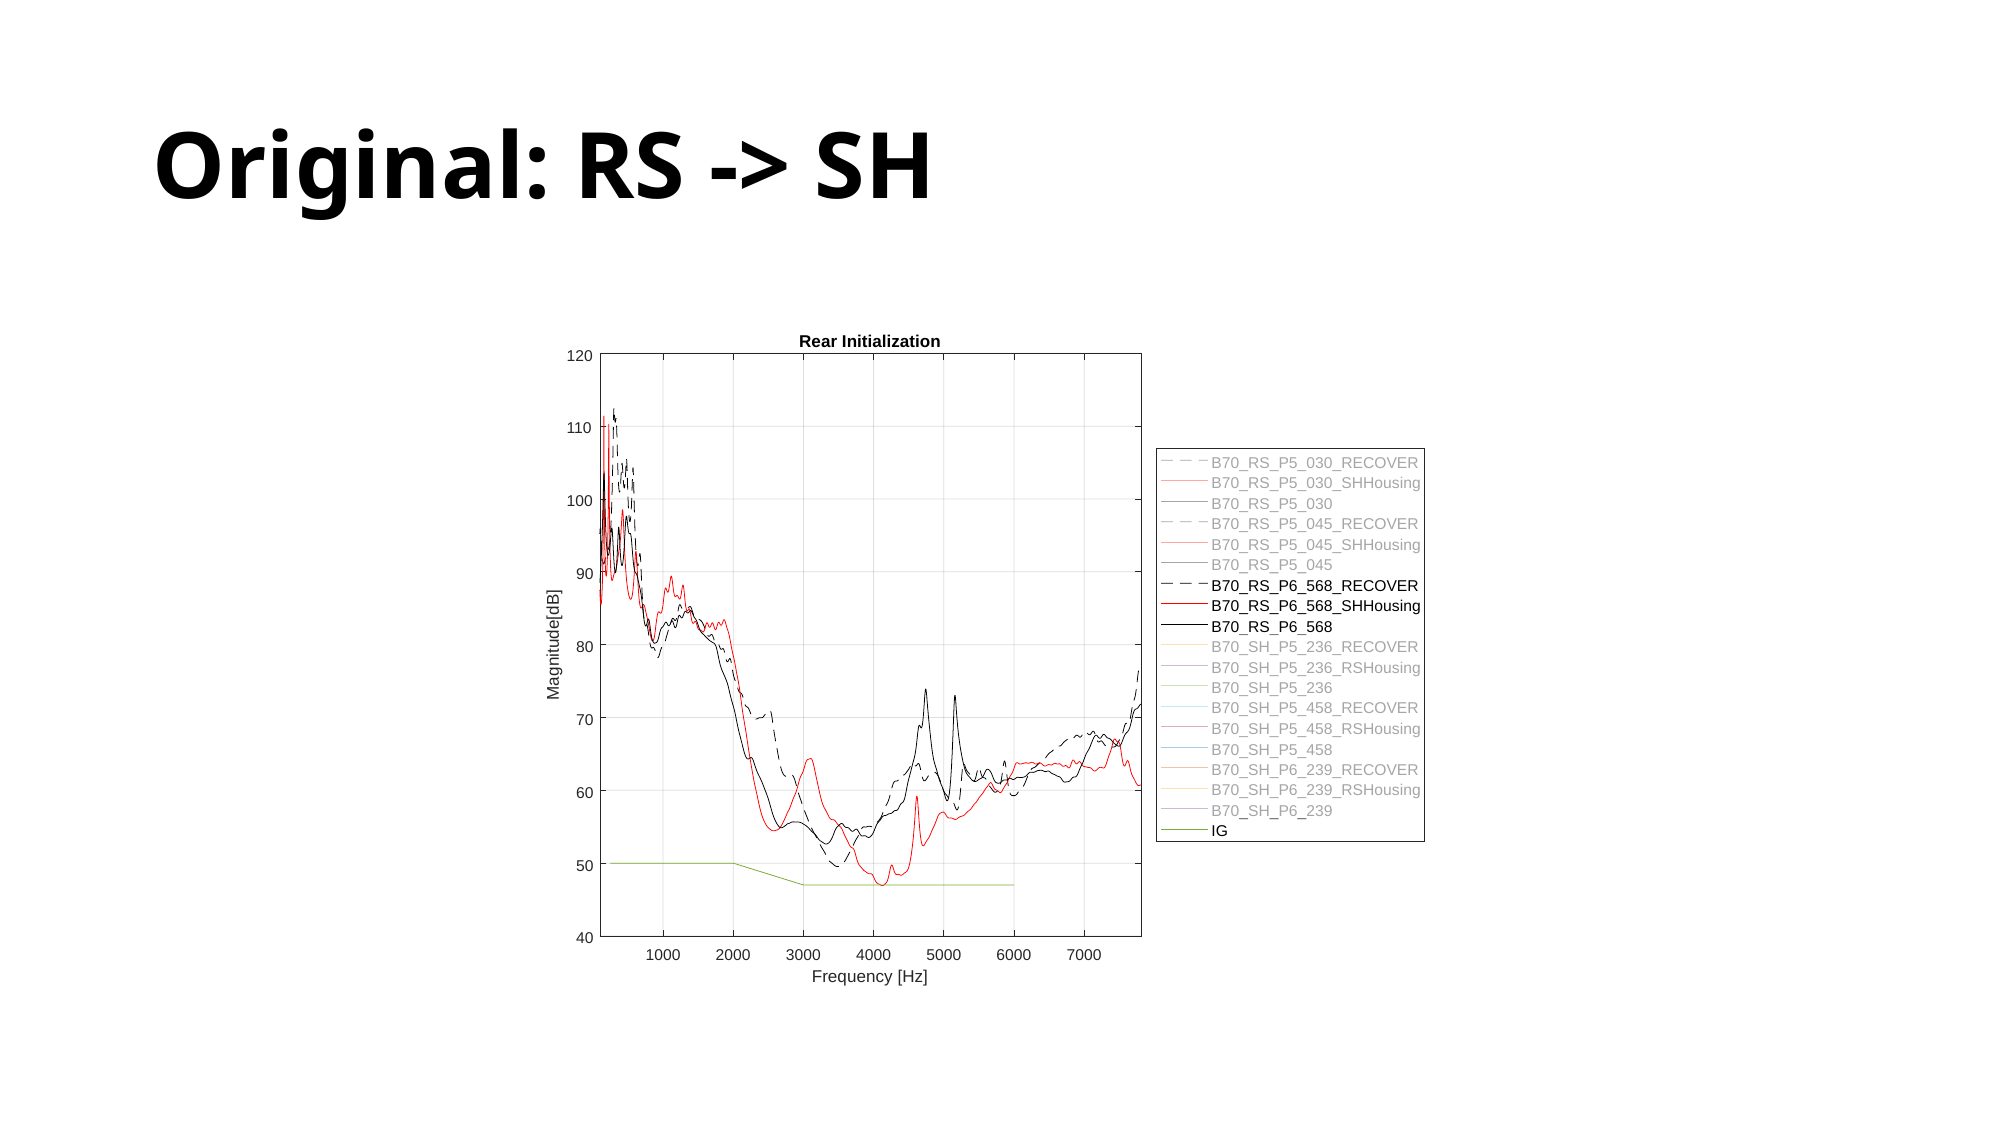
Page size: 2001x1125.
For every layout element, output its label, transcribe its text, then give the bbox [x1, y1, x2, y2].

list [509, 299, 1491, 1014]
title Original: RS -> SH [137, 59, 1863, 278]
